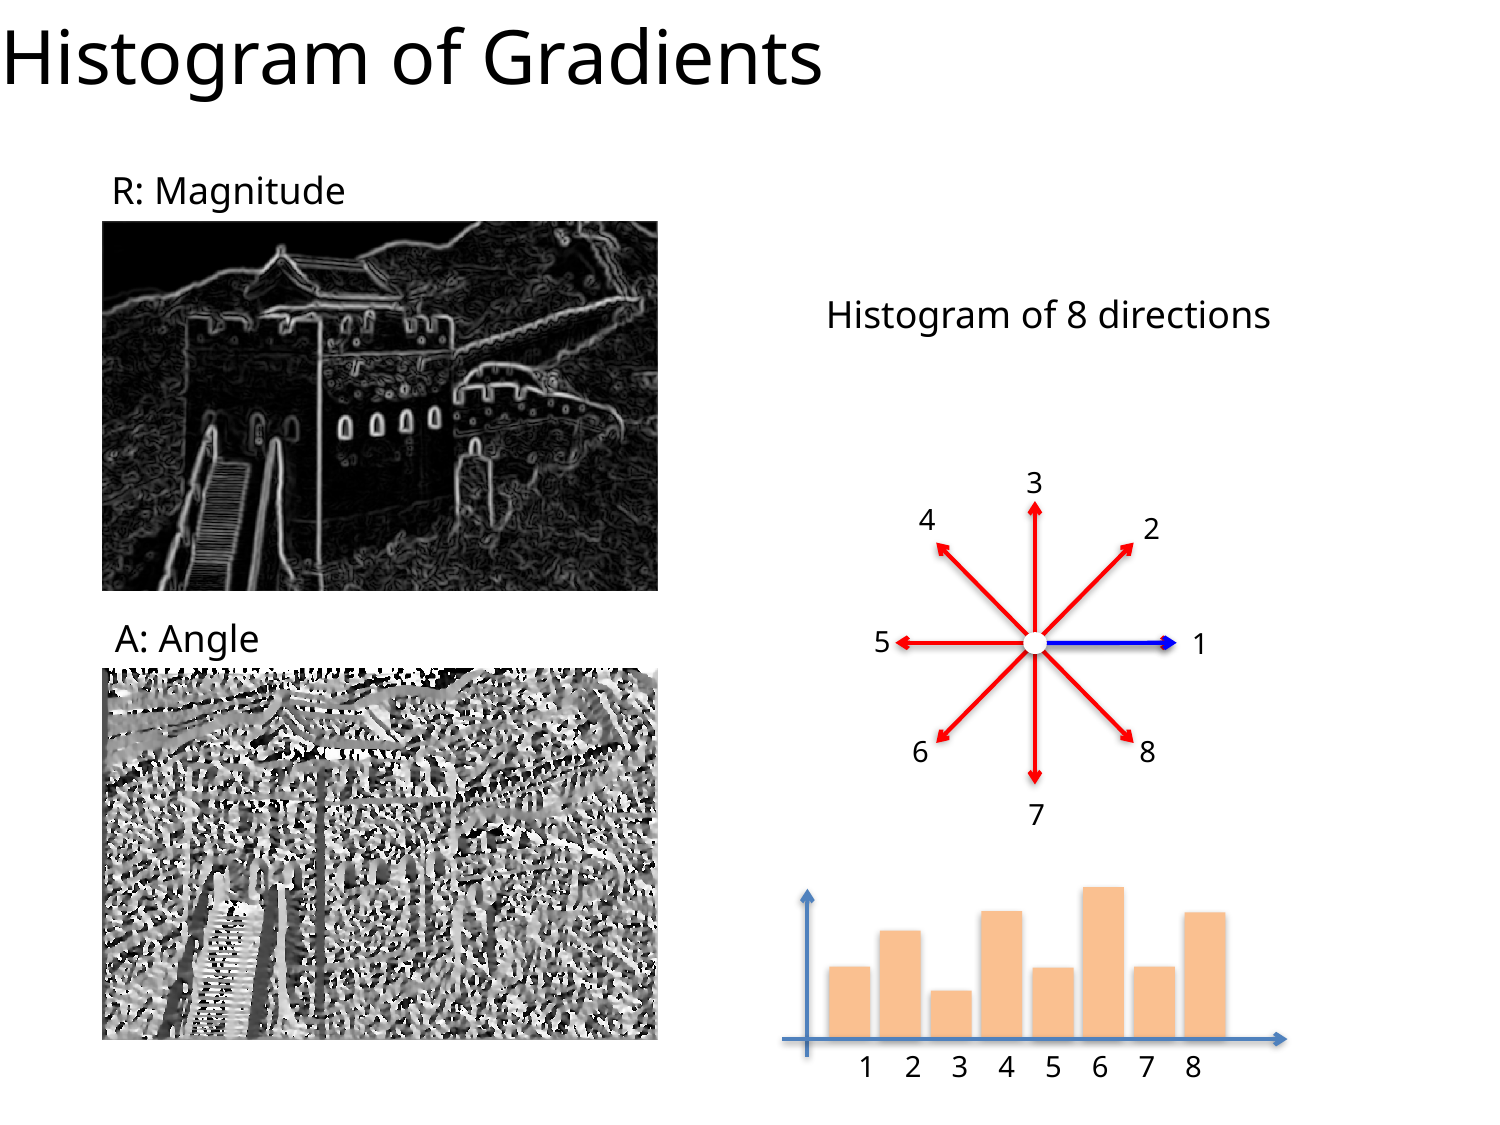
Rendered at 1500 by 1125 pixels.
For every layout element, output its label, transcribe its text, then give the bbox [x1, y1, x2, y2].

picture [102, 221, 658, 591]
picture [102, 668, 658, 1040]
text_box Histogram of Gradients [0, 2, 840, 108]
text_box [782, 886, 1288, 1092]
text_box A: Angle [100, 607, 275, 668]
text_box R: Magnitude [96, 159, 361, 220]
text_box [819, 283, 1279, 840]
